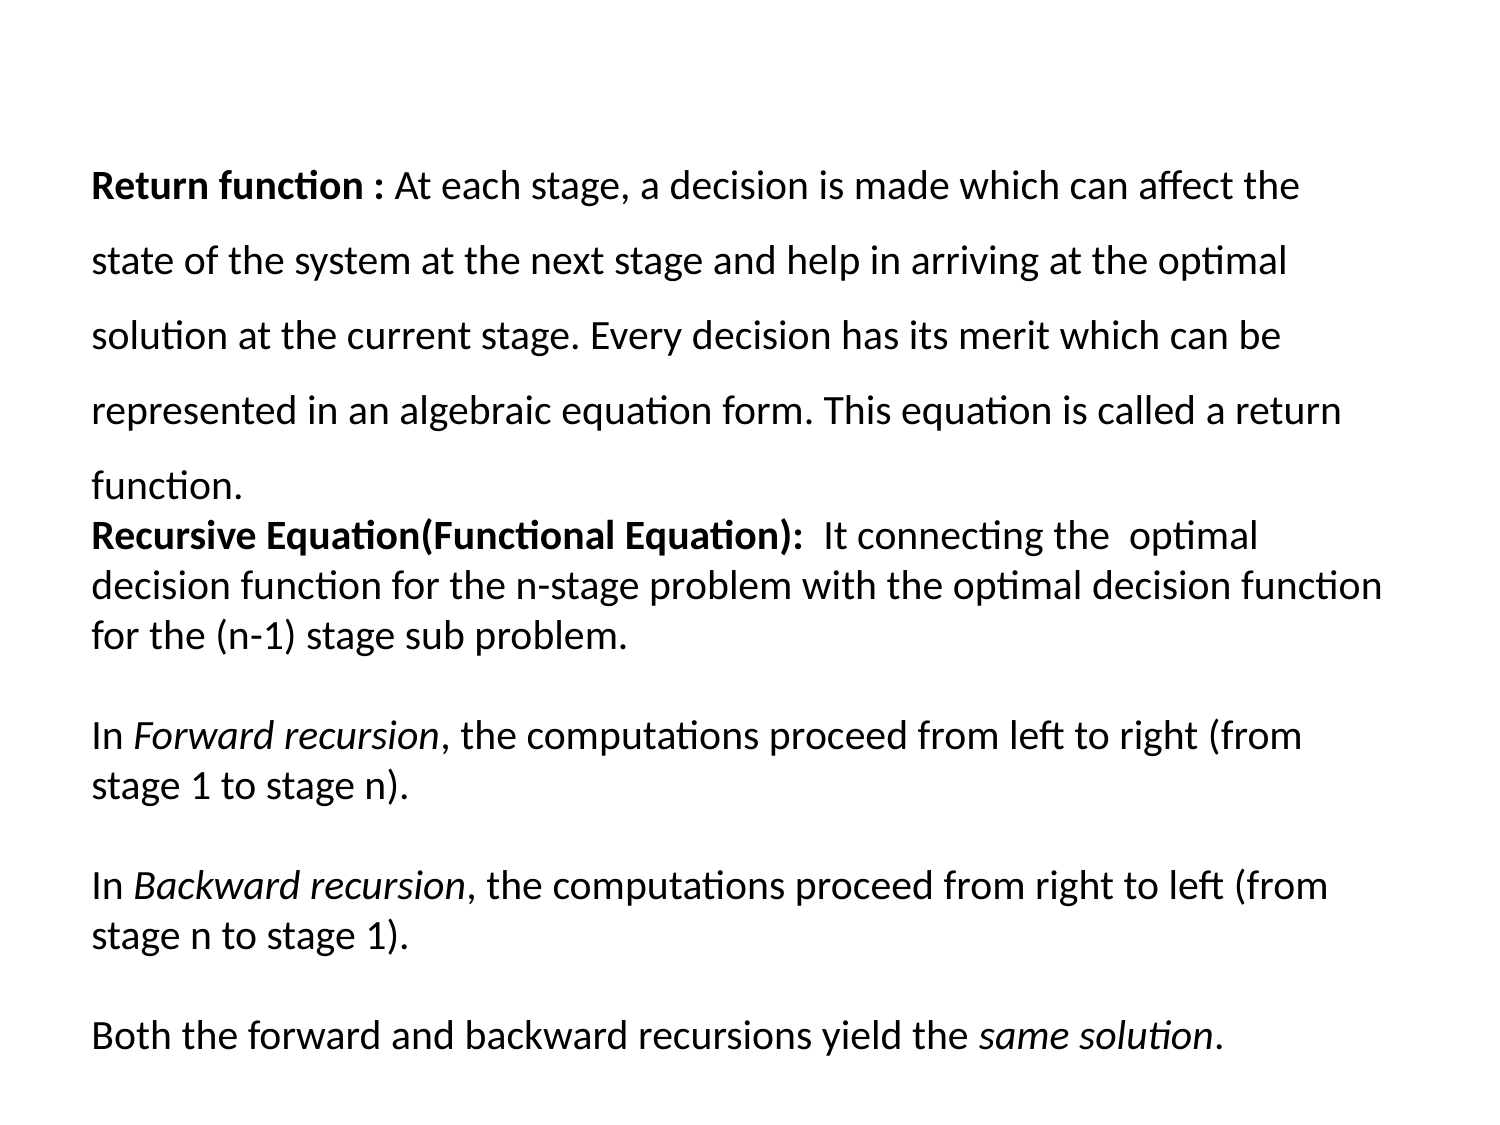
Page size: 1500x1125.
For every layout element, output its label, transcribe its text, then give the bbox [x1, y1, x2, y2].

text_box Return function : At each stage, a decision is made which can affect the state of the system at the next stage and help in arriving at the optimal solution at the current stage. Every decision has its merit which can be represented in an algebraic equation form. This equation is called a return function. Recursive Equation(Functional Equation): It connecting the optimal decision function for the n-stage problem with the optimal decision function for the (n-1) stage sub problem. In Forward recursion, the computations proceed from left to right (from stage 1 to stage n). In Backward recursion, the computations proceed from right to left (from stage n to stage 1). Both the forward and backward recursions yield the same solution. [76, 125, 1400, 1125]
